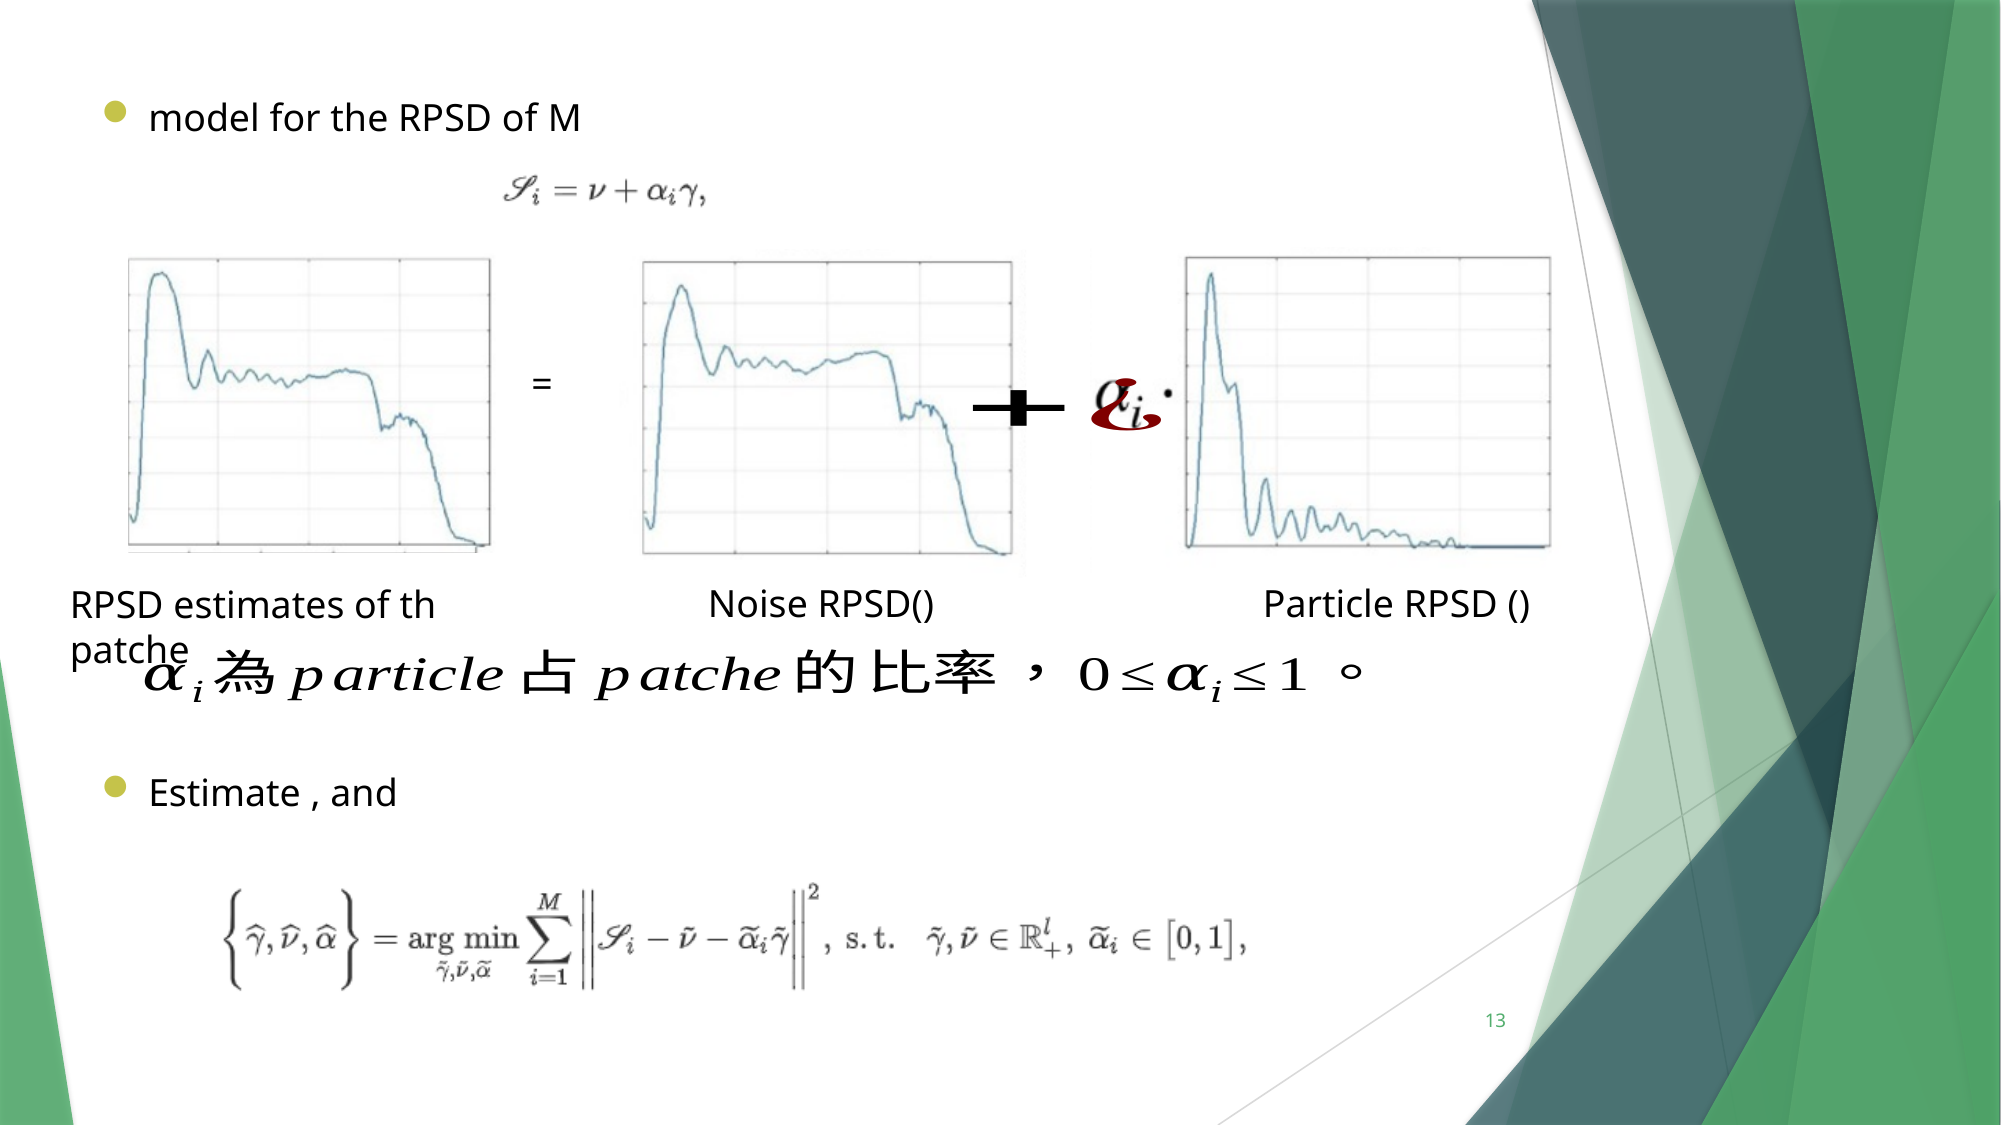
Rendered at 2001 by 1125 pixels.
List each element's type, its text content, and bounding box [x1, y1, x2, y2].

picture [619, 249, 1027, 578]
text_box model for the RPSD of M [86, 86, 786, 192]
picture [489, 153, 770, 232]
slide_number 13 [1409, 991, 1522, 1051]
picture [1089, 246, 1567, 573]
picture [127, 246, 505, 553]
picture [196, 869, 1329, 1021]
text_box = [516, 352, 614, 413]
